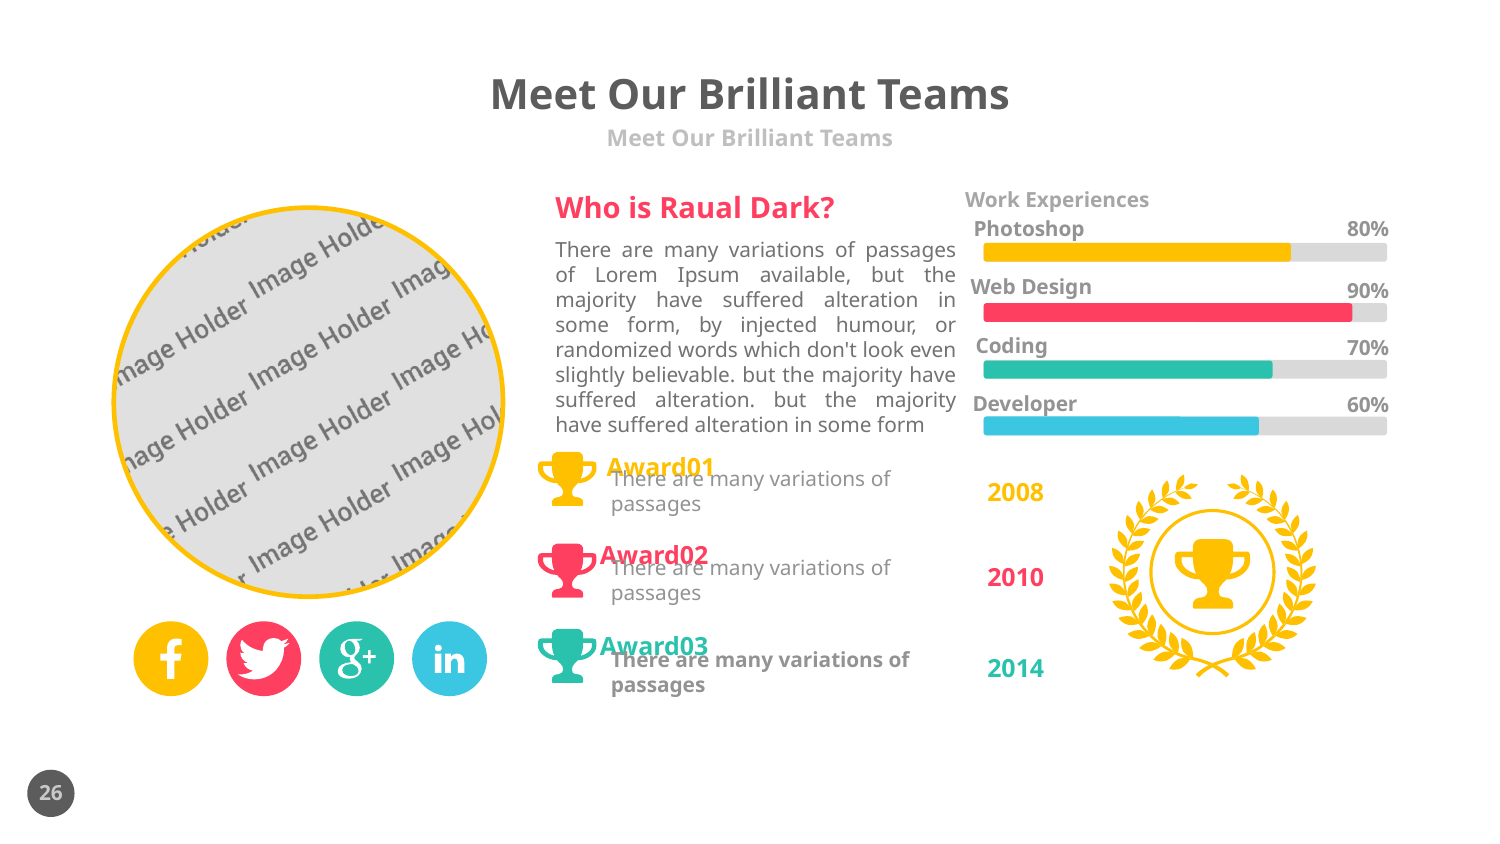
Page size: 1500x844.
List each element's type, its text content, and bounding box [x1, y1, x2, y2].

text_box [133, 620, 209, 697]
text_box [983, 390, 1388, 436]
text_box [983, 331, 1388, 379]
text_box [537, 628, 1045, 685]
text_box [411, 620, 488, 697]
title Meet Our Brilliant Teams [287, 63, 1213, 122]
slide_number 26 [13, 770, 89, 816]
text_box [983, 273, 1388, 323]
text_box Who is Raual Dark? [555, 189, 854, 225]
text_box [1108, 474, 1317, 678]
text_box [537, 451, 1045, 508]
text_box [537, 539, 1045, 598]
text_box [318, 620, 395, 697]
text_box There are many variations of passages of Lorem Ipsum available, but the majority have suffered alteration in some form, by injected humour, or randomized words which don't look even slightly believable. but the majority have suffered alteration. but the majority have suffered alteration in some form [555, 236, 957, 437]
list Meet Our Brilliant Teams [412, 121, 1088, 155]
text_box Work Experiences [965, 186, 1150, 212]
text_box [226, 620, 302, 697]
picture [113, 207, 504, 597]
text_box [983, 214, 1388, 262]
